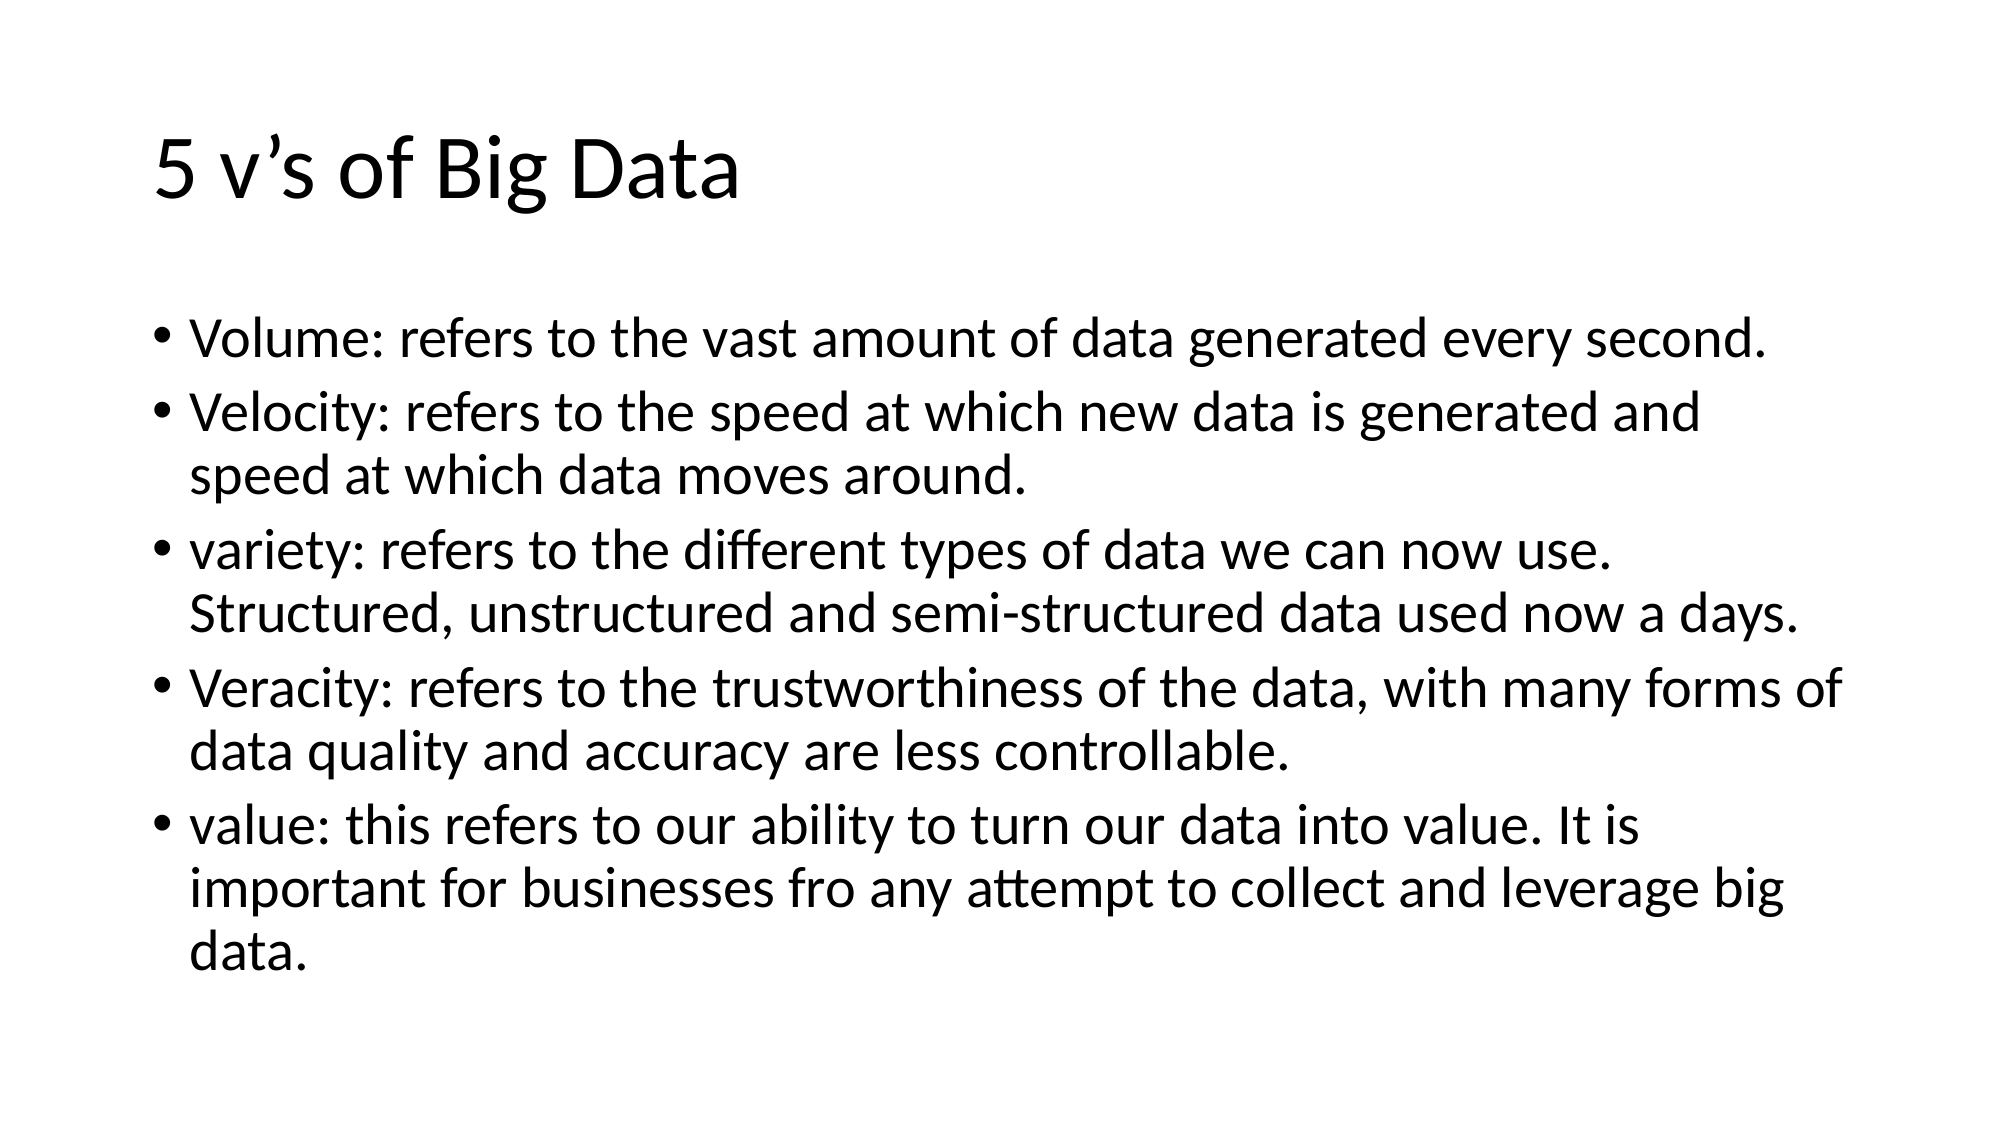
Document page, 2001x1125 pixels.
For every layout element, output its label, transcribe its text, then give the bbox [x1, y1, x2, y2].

title 5 v’s of Big Data [137, 59, 1863, 278]
list Volume: refers to the vast amount of data generated every second. Velocity: refers to the speed at which new data is generated and speed at which data moves around. variety: refers to the different types of data we can now use. Structured, unstructured and semi-structured data used now a days. Veracity: refers to the trustworthiness of the data, with many forms of data quality and accuracy are less controllable. value: this refers to our ability to turn our data into value. It is important for businesses fro any attempt to collect and leverage big data. [137, 299, 1863, 1014]
